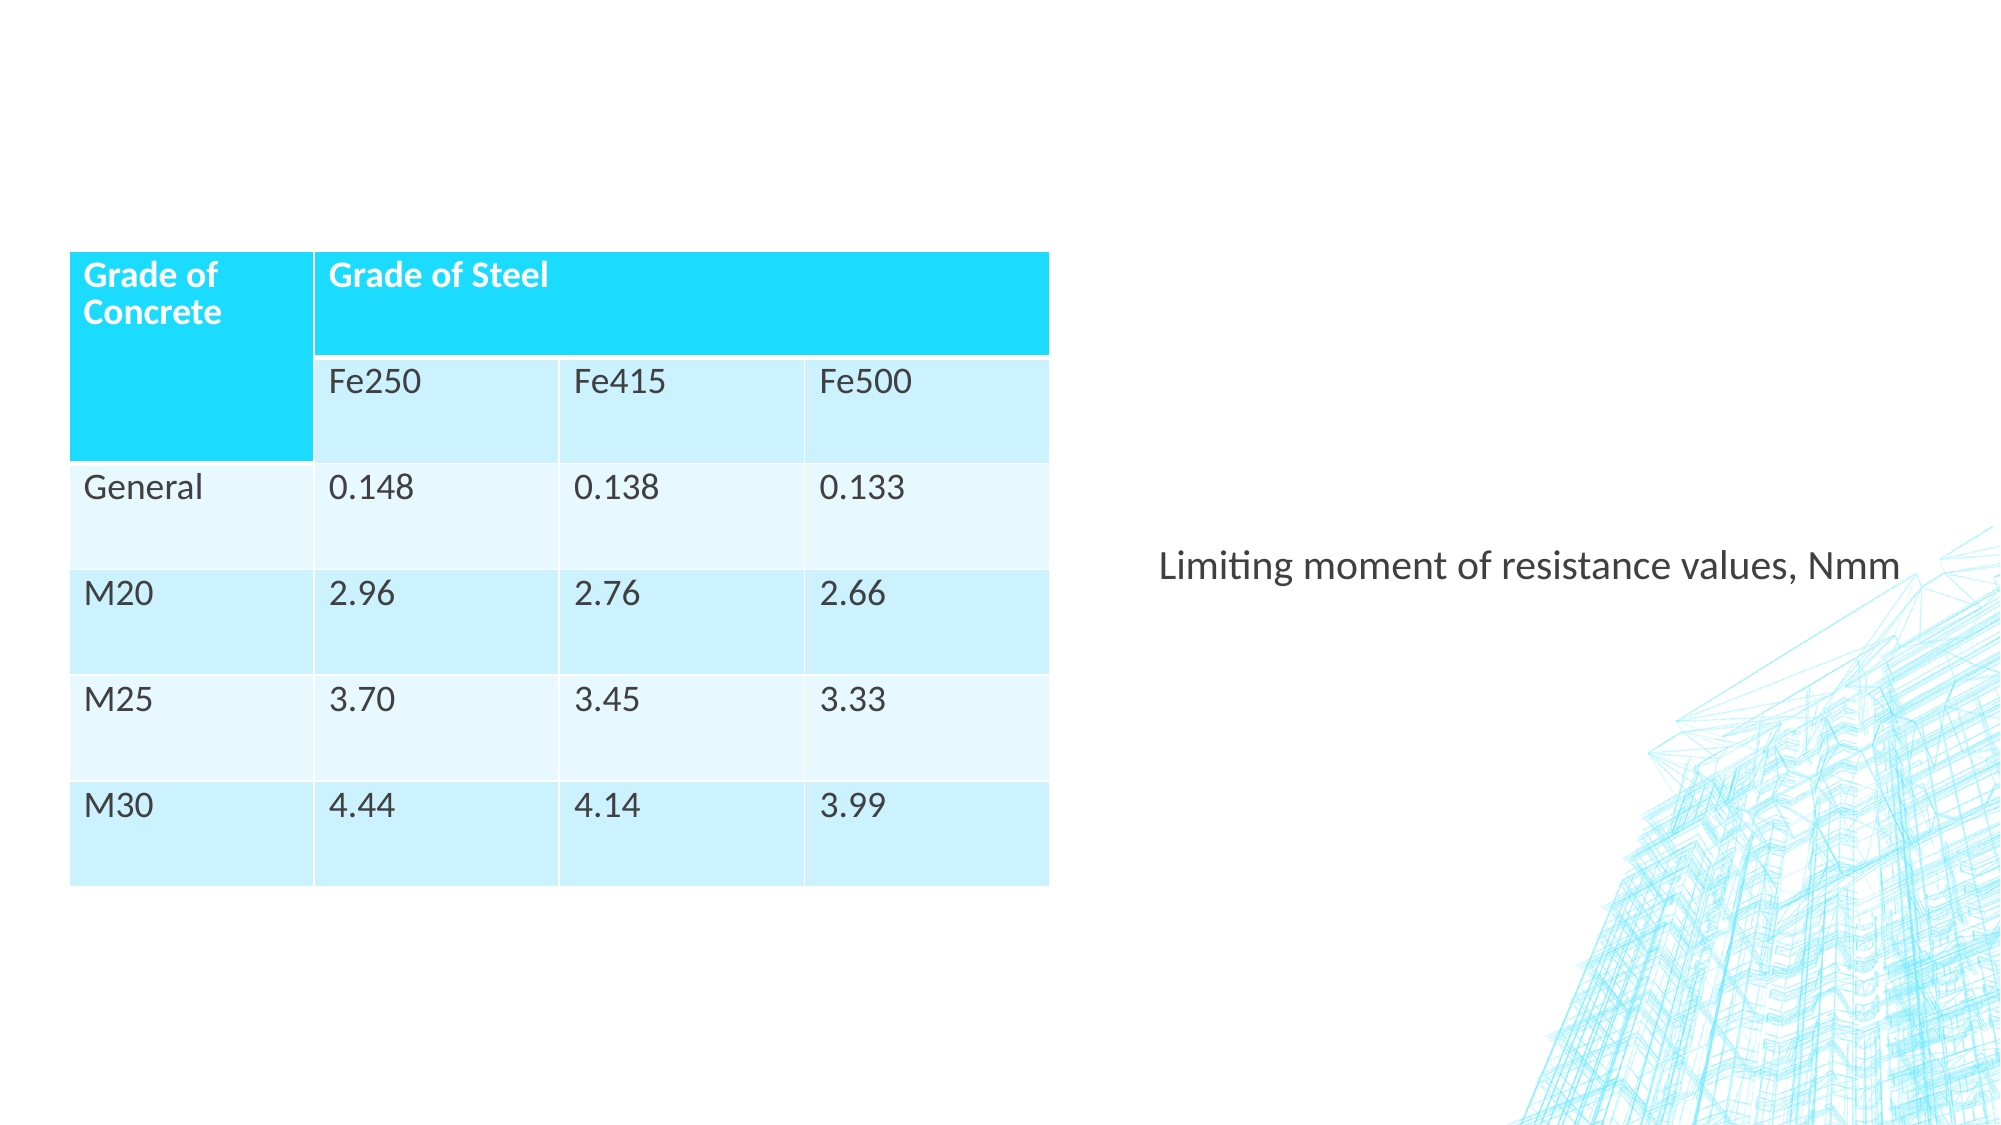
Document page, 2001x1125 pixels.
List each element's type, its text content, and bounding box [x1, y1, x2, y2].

list Limiting moment of resistance values, Nmm [1143, 535, 1932, 616]
picture [0, 0, 2001, 1125]
